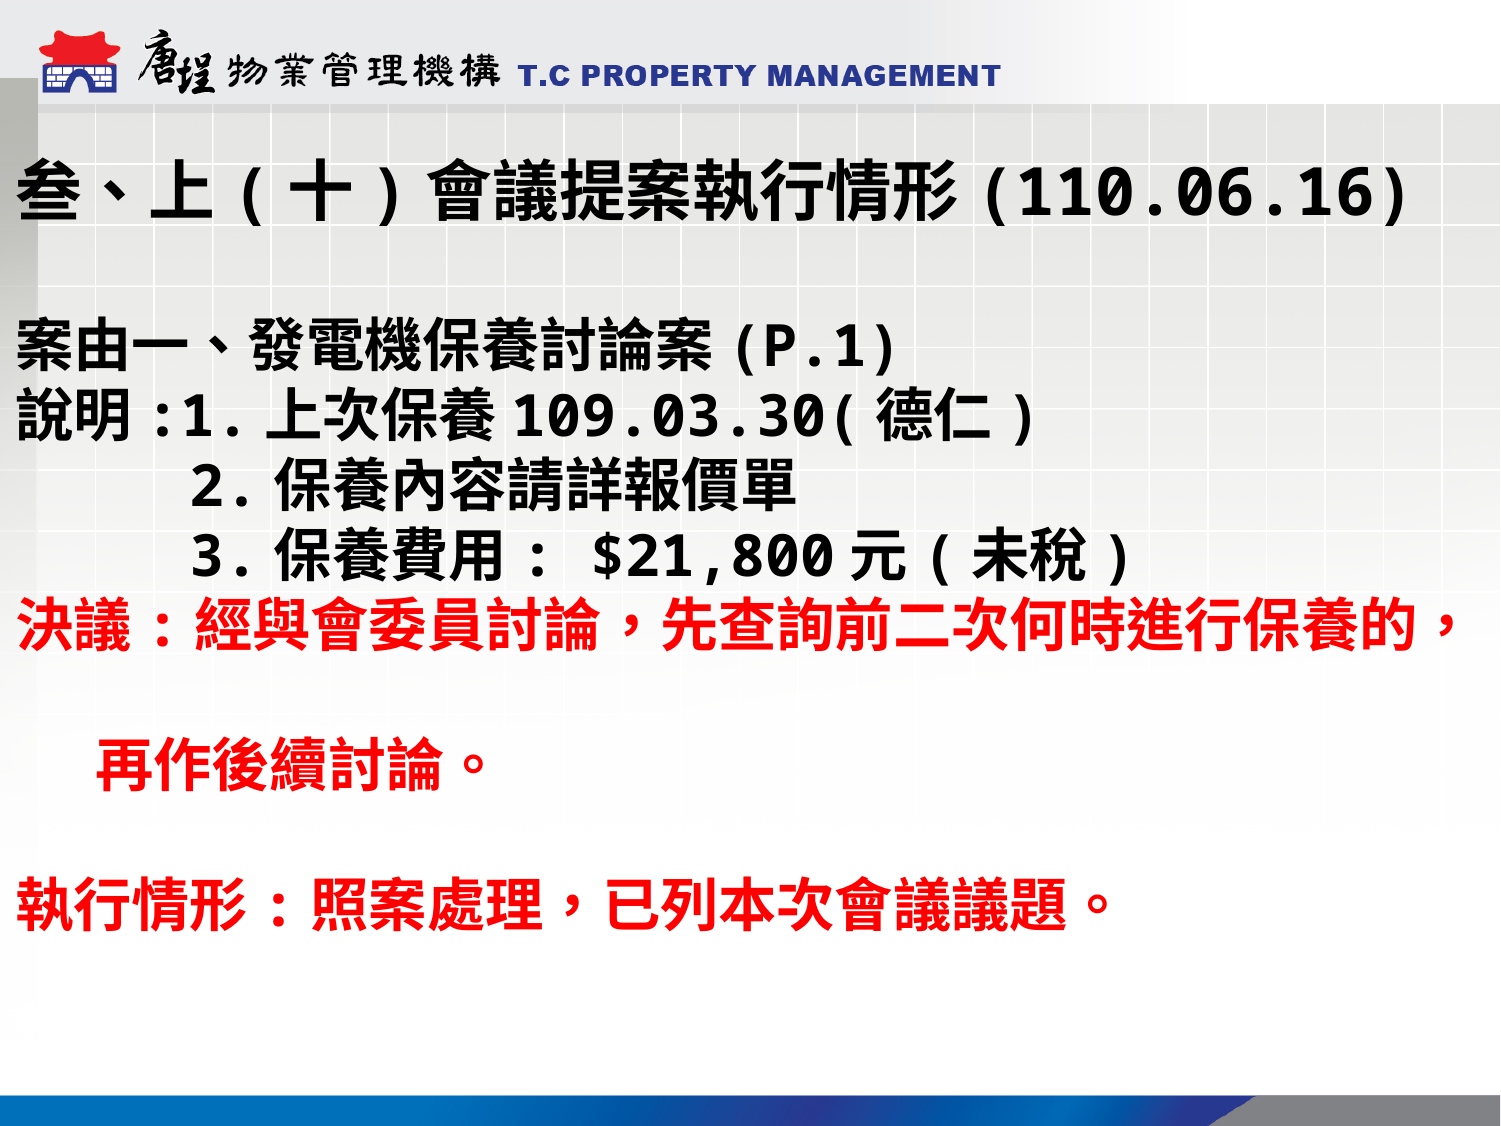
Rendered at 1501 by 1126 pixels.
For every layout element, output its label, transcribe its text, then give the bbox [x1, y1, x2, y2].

picture [0, 0, 1501, 140]
text_box 叁、上(十)會議提案執行情形(110.06.16) 案由一、發電機保養討論案(P.1) 說明:1.上次保養109.03.30(德仁) 2.保養內容請詳報價單 3.保養費用: $21,800元(未稅) 決議:經與會委員討論，先查詢前二次何時進行保養的， 再作後續討論。 執行情形:照案處理，已列本次會議議題。 [0, 140, 1501, 1086]
picture [0, 1086, 1501, 1126]
